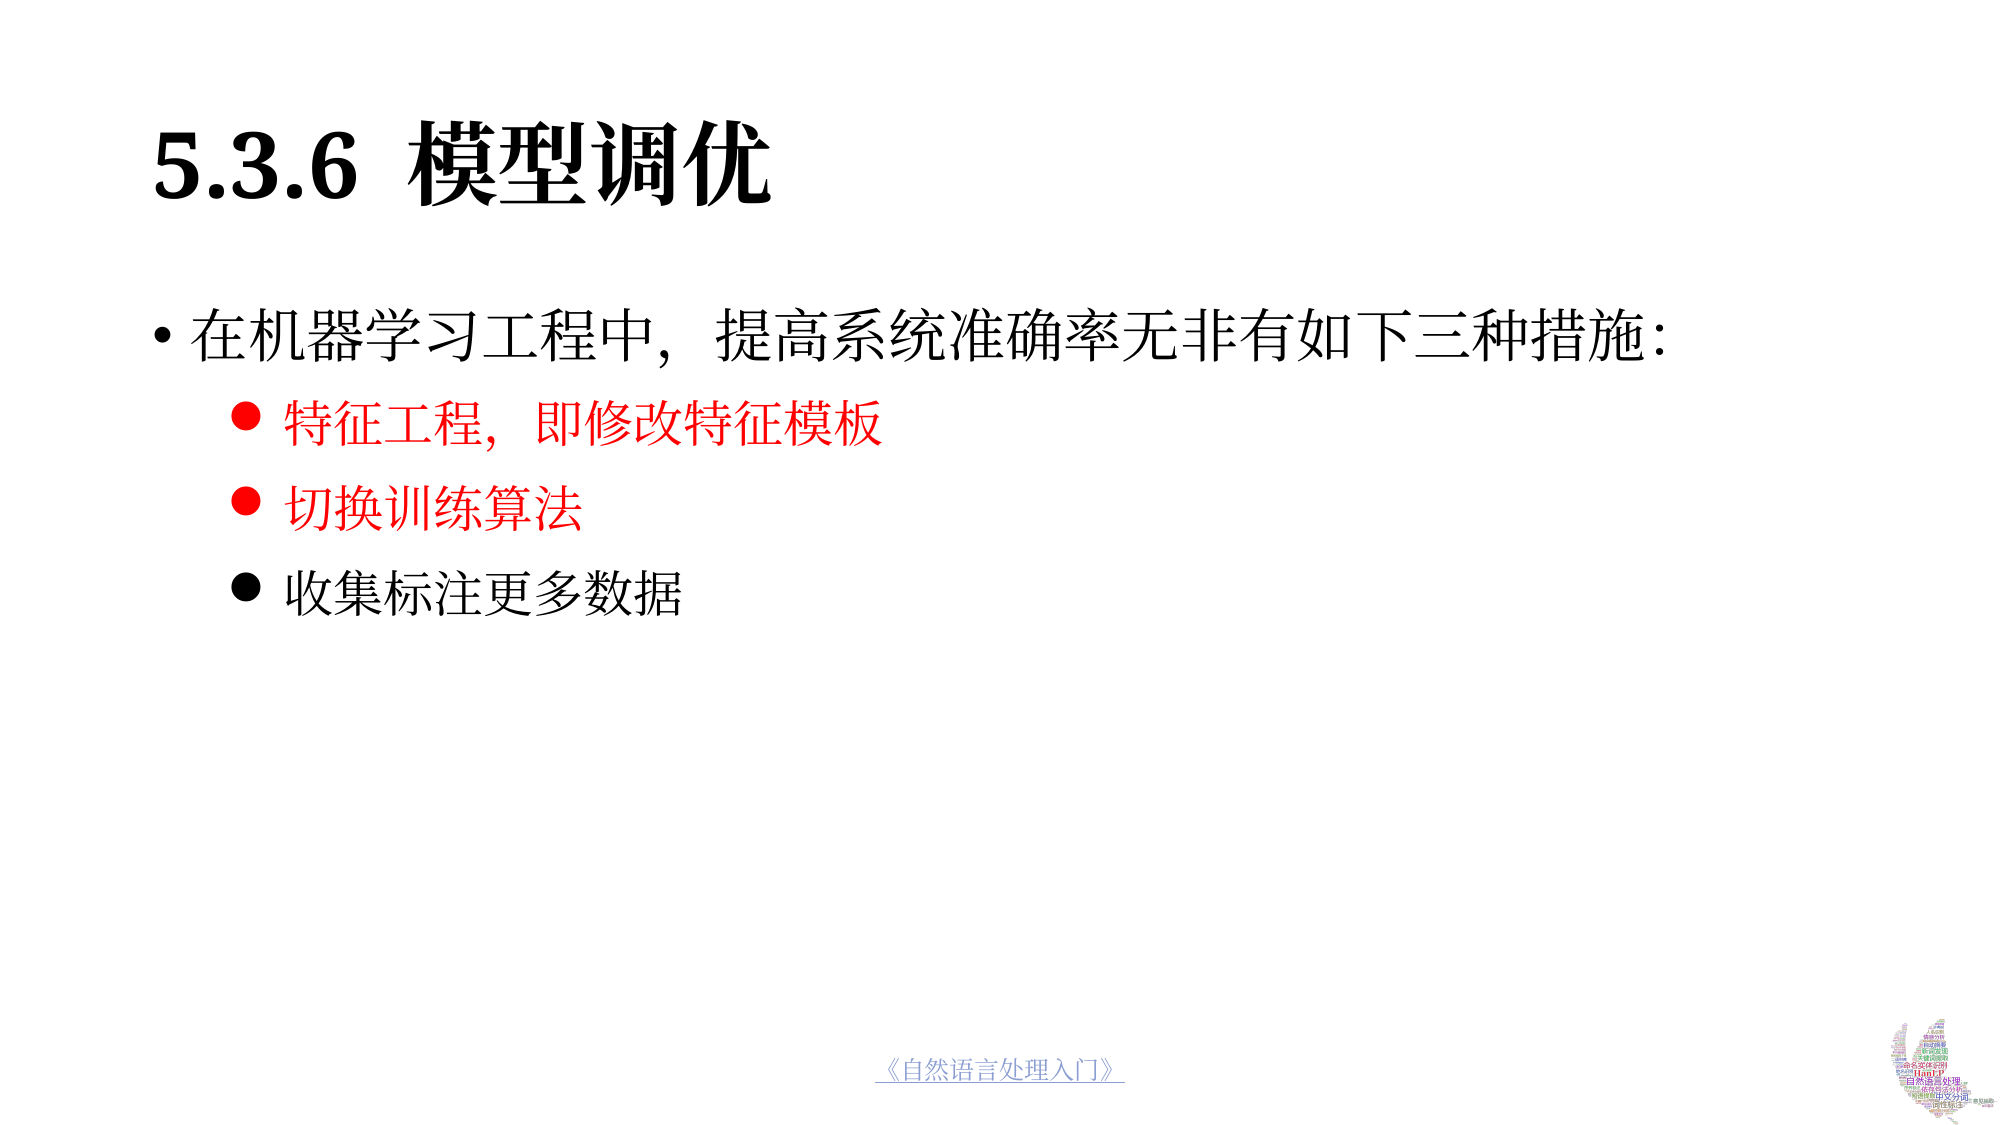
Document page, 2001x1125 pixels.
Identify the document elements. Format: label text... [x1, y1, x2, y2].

picture [1888, 1016, 2000, 1125]
list 在机器学习工程中，提高系统准确率无非有如下三种措施： 特征工程，即修改特征模板 切换训练算法 收集标注更多数据 [137, 299, 1863, 1014]
footer 《自然语言处理入门》 [662, 1042, 1338, 1103]
title 5.3.6 模型调优 [137, 59, 1863, 278]
